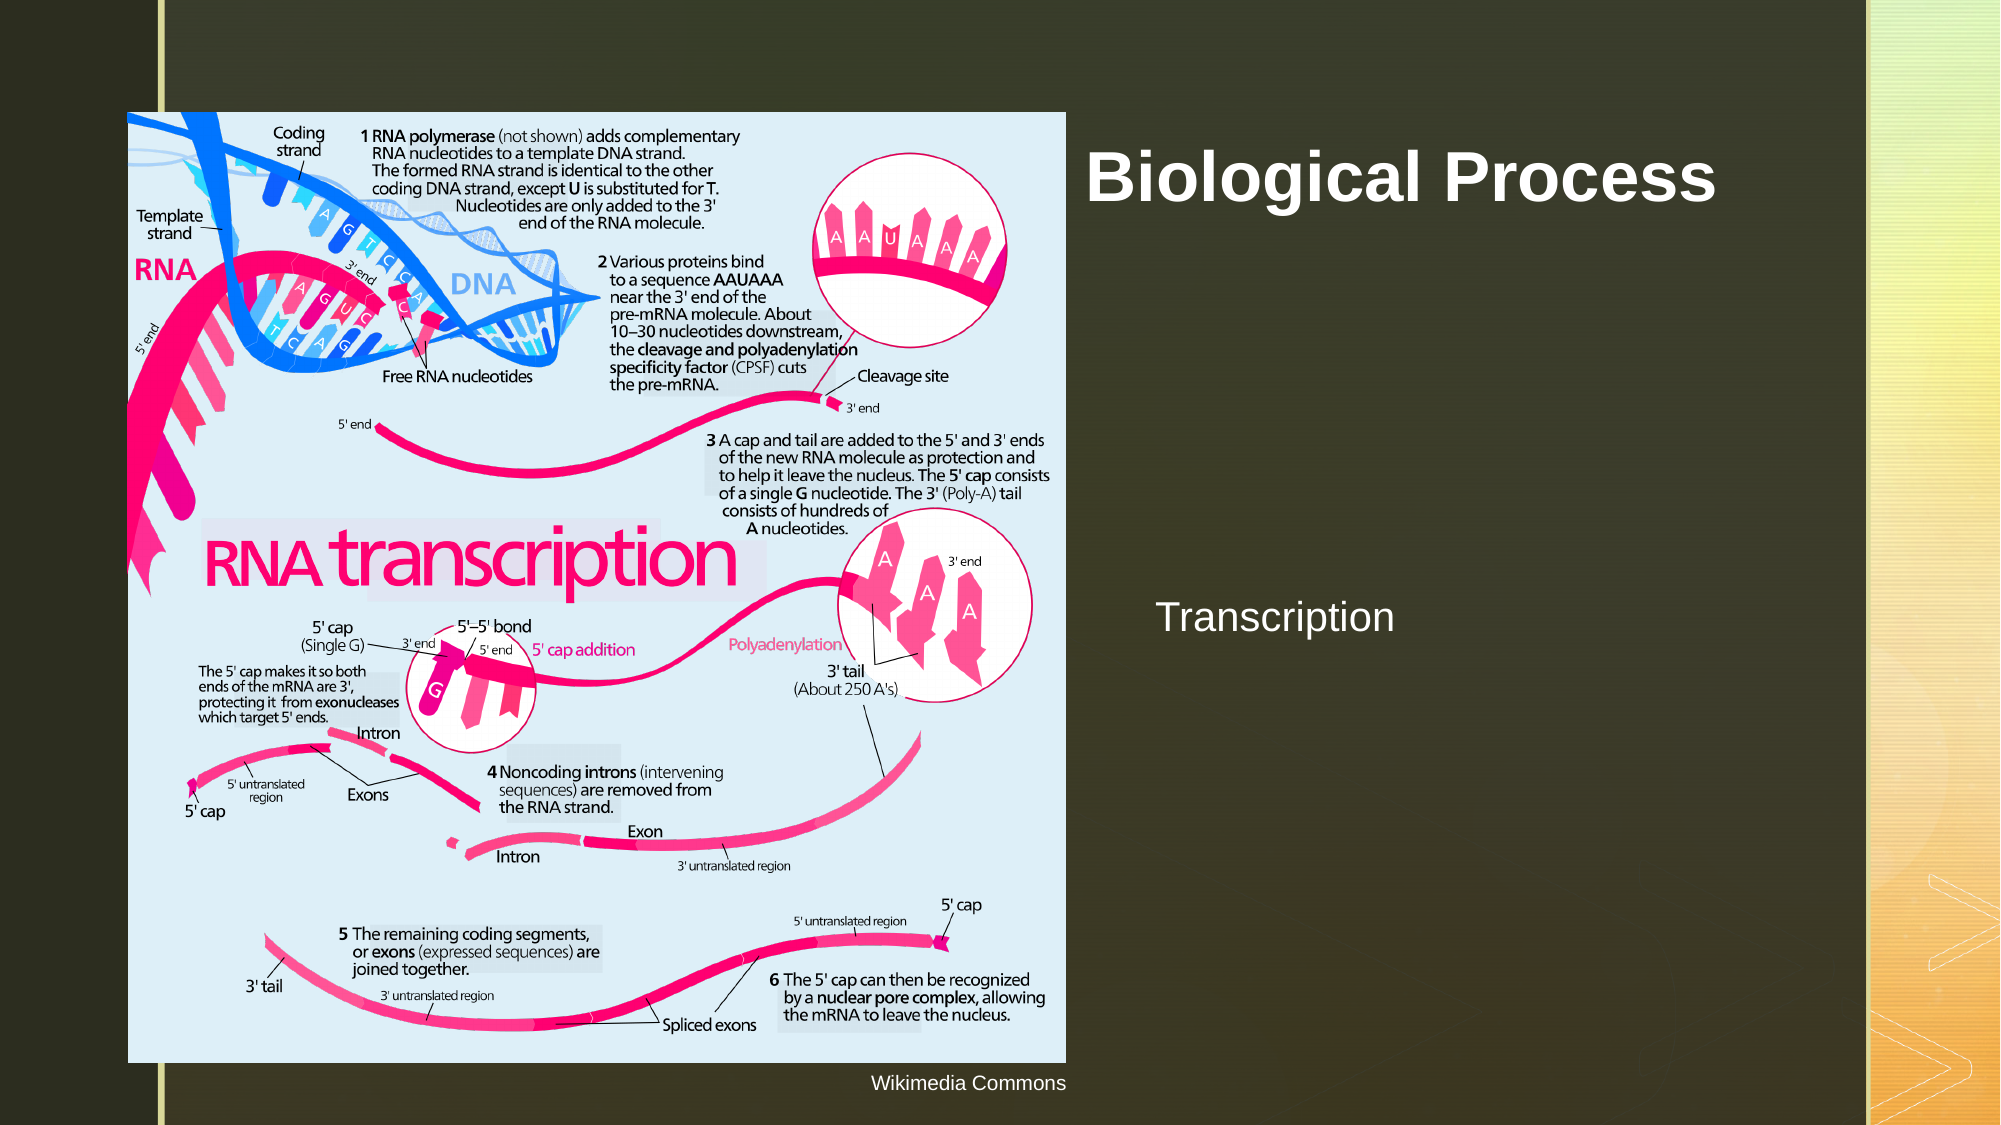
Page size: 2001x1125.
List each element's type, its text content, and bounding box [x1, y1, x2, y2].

title Biological Process [1067, 132, 1734, 310]
list Transcription [1124, 572, 1427, 686]
picture [1871, 0, 2001, 1125]
text_box Wikimedia Commons [810, 1062, 1082, 1103]
picture [127, 112, 1067, 1063]
